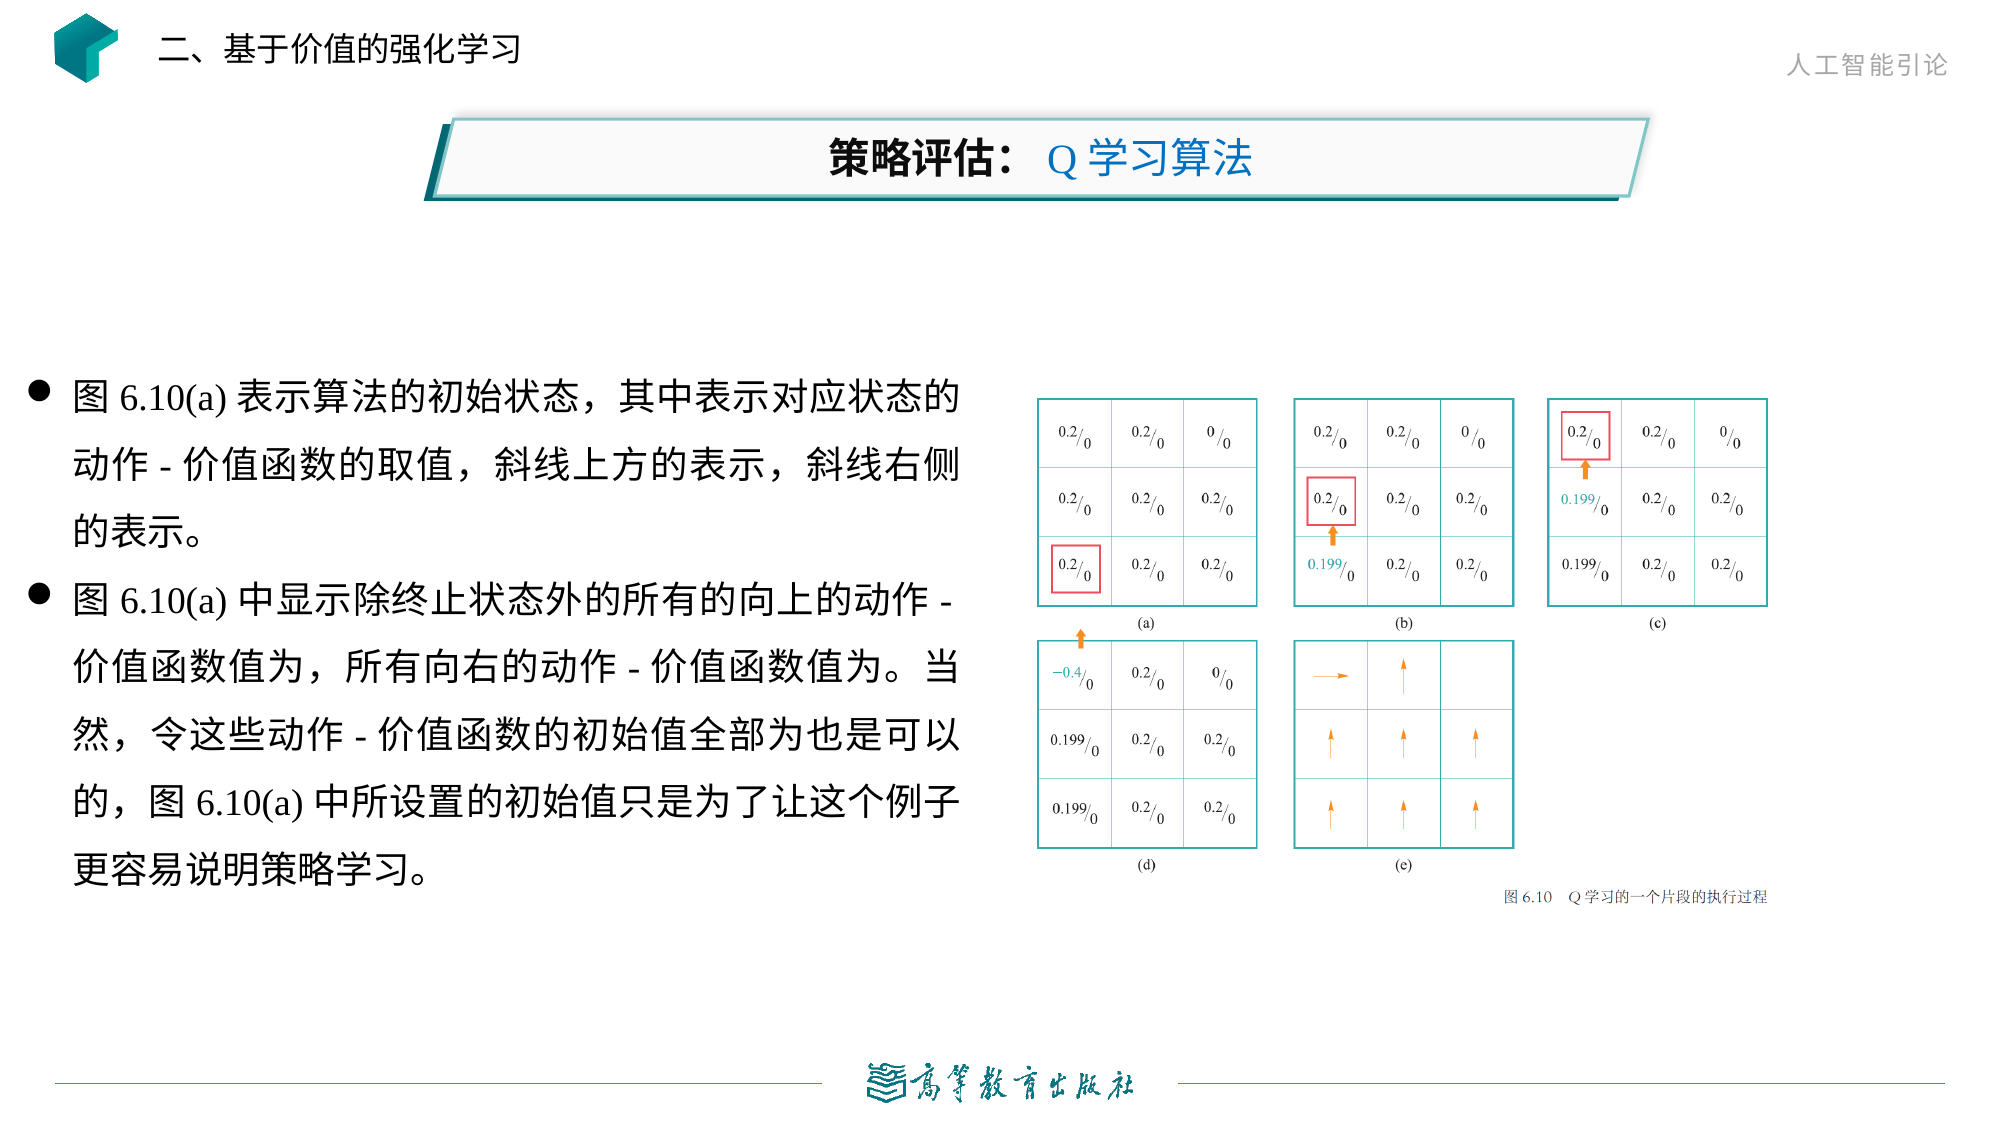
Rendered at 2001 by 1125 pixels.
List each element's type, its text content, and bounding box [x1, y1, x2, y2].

picture [1011, 384, 1787, 918]
picture [867, 1063, 1133, 1103]
text_box 二、基于价值的强化学习 [142, 21, 538, 76]
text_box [423, 119, 1649, 201]
